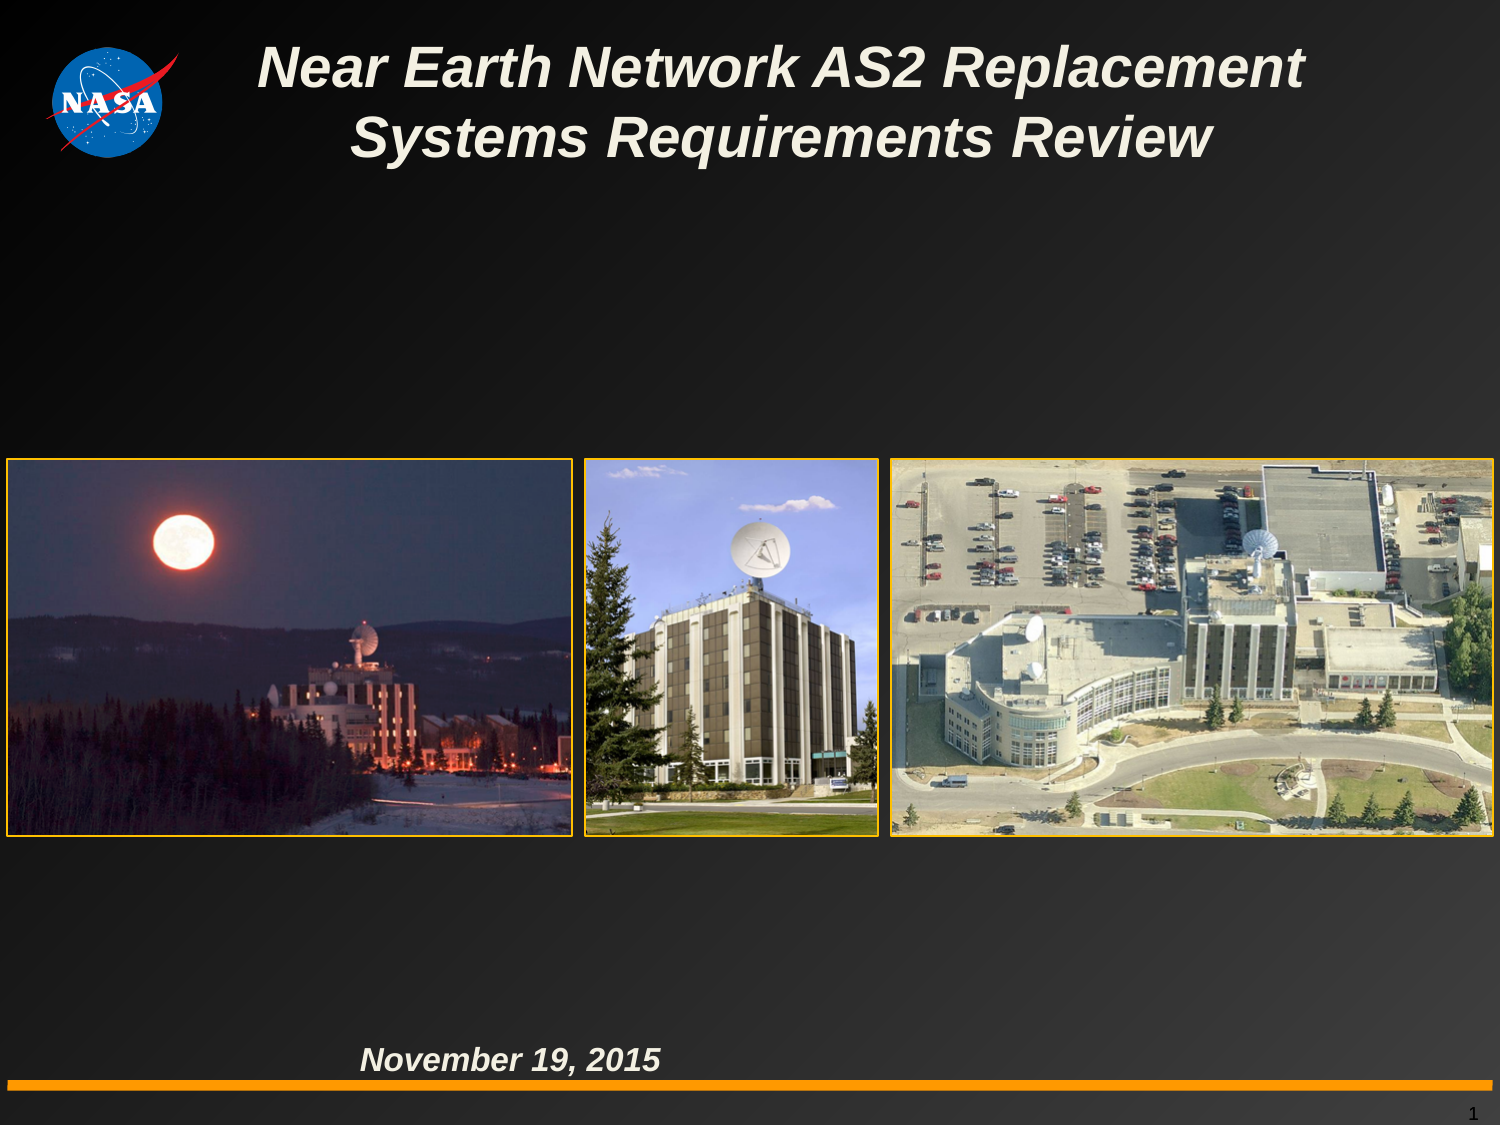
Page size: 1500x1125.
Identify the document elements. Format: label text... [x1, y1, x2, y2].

text_box Near Earth Network AS2 Replacement Systems Requirements Review [144, 21, 1420, 184]
picture [27, 33, 194, 172]
text_box November 19, 2015 [96, 1030, 925, 1078]
picture [7, 459, 572, 836]
picture [891, 459, 1492, 836]
picture [586, 459, 878, 836]
